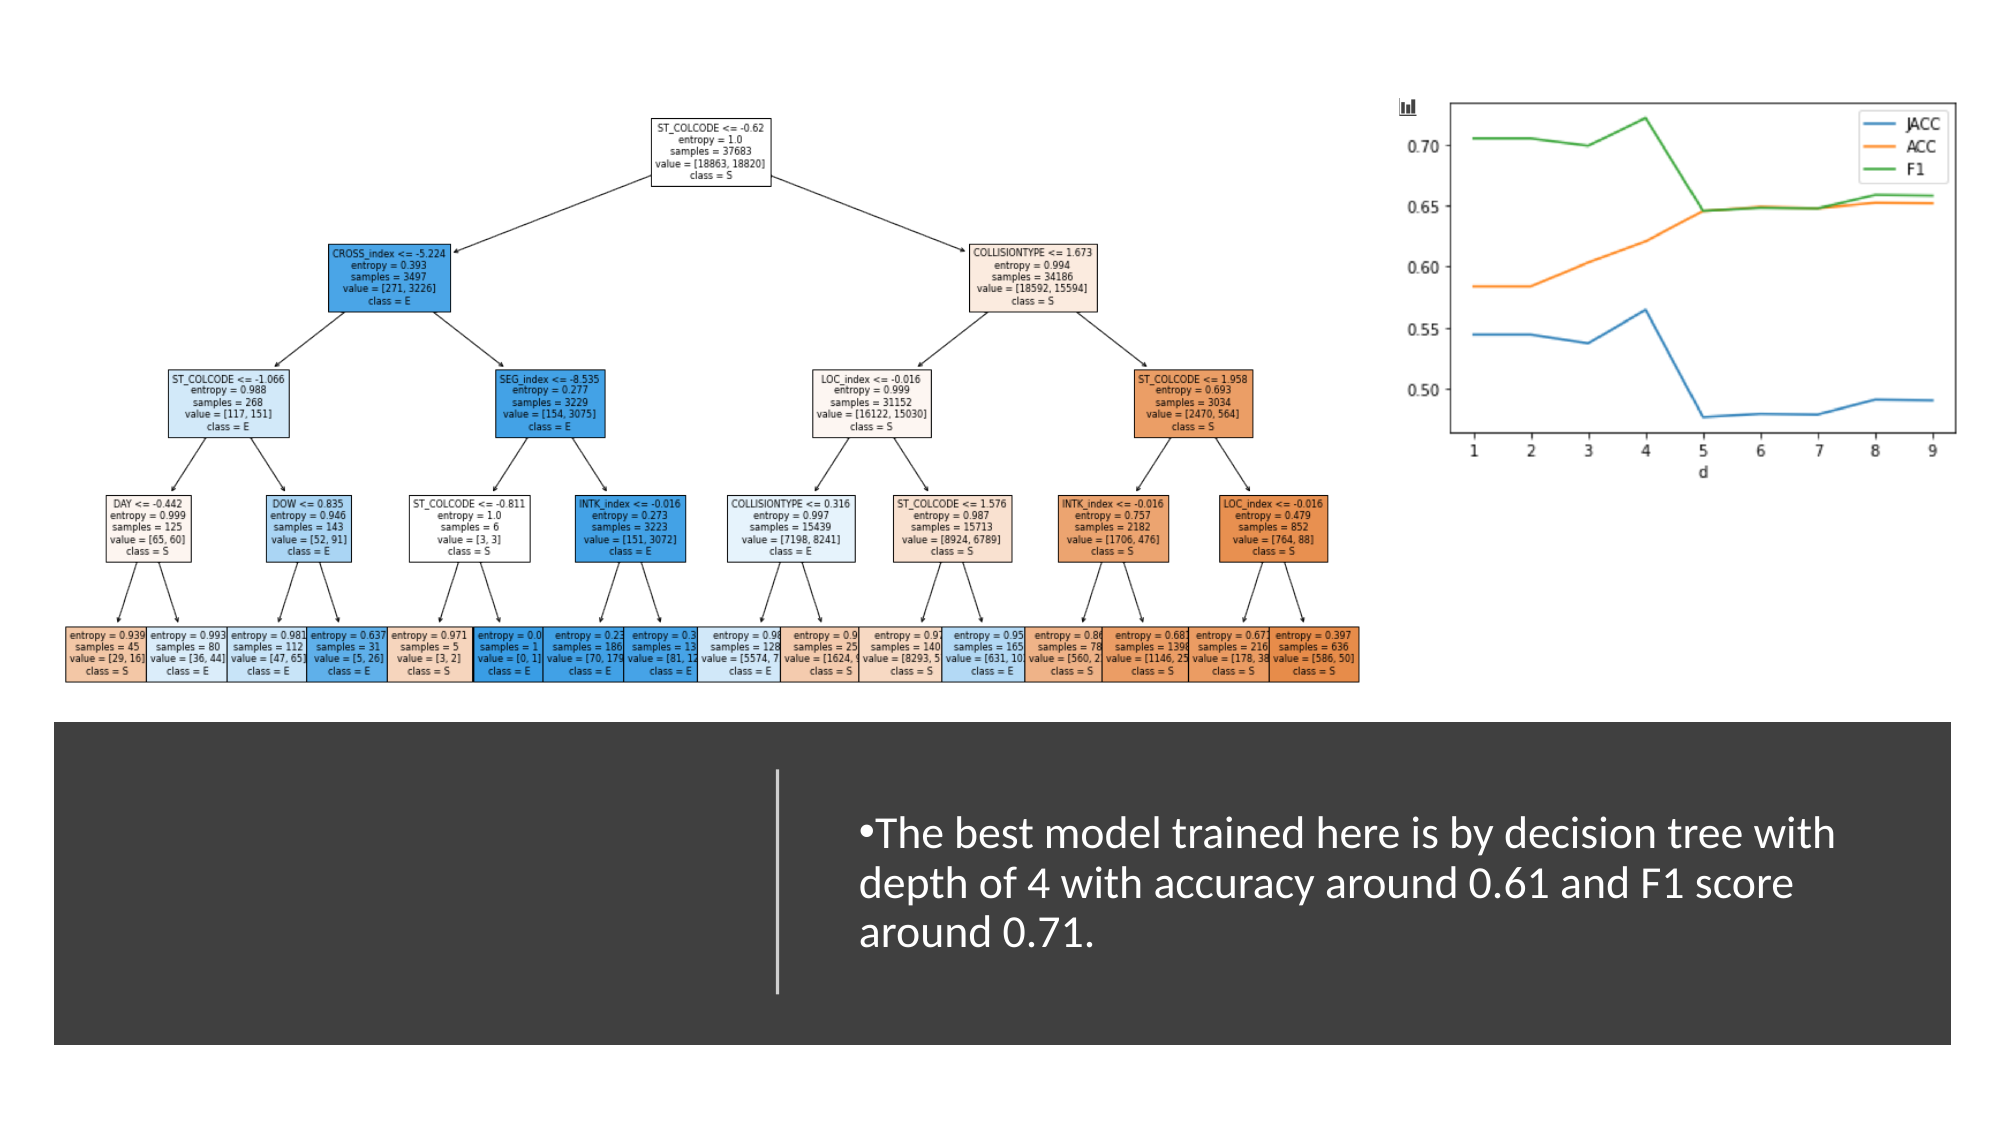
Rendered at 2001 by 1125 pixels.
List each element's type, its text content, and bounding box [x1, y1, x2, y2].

picture [41, 90, 1369, 705]
text_box [63, 731, 1942, 1036]
picture [1399, 90, 2000, 497]
text_box The best model trained here is by decision tree with depth of 4 with accuracy around 0.61 and F1 score around 0.71. [843, 758, 1875, 1009]
